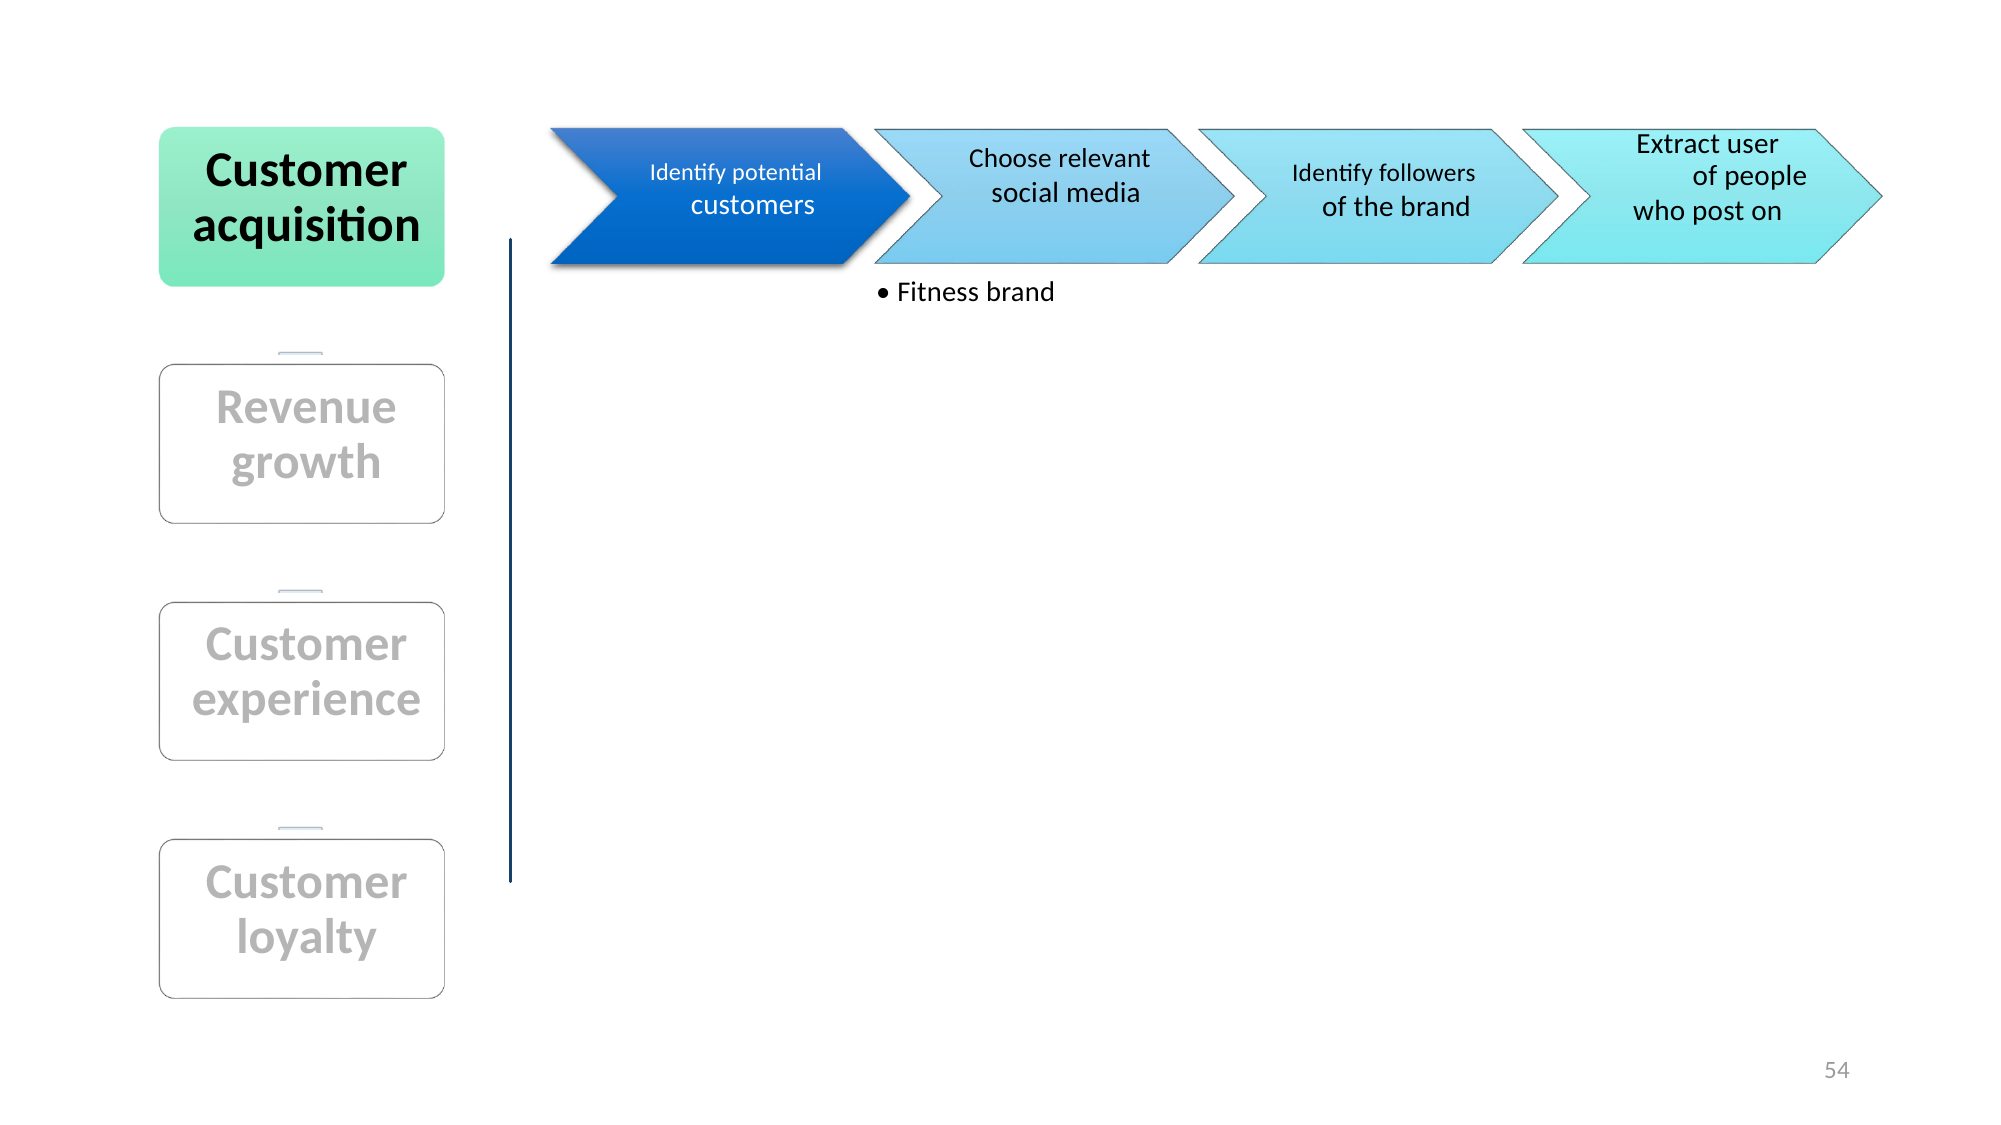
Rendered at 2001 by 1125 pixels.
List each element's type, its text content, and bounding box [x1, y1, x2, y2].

text_box • Fitness brand [876, 273, 1056, 307]
picture [158, 601, 445, 762]
picture [539, 121, 1883, 277]
picture [265, 532, 338, 593]
picture [158, 363, 445, 524]
text_box 54 [1824, 1053, 1851, 1084]
picture [158, 838, 445, 999]
picture [265, 295, 338, 355]
picture [265, 769, 338, 830]
picture [158, 126, 445, 287]
